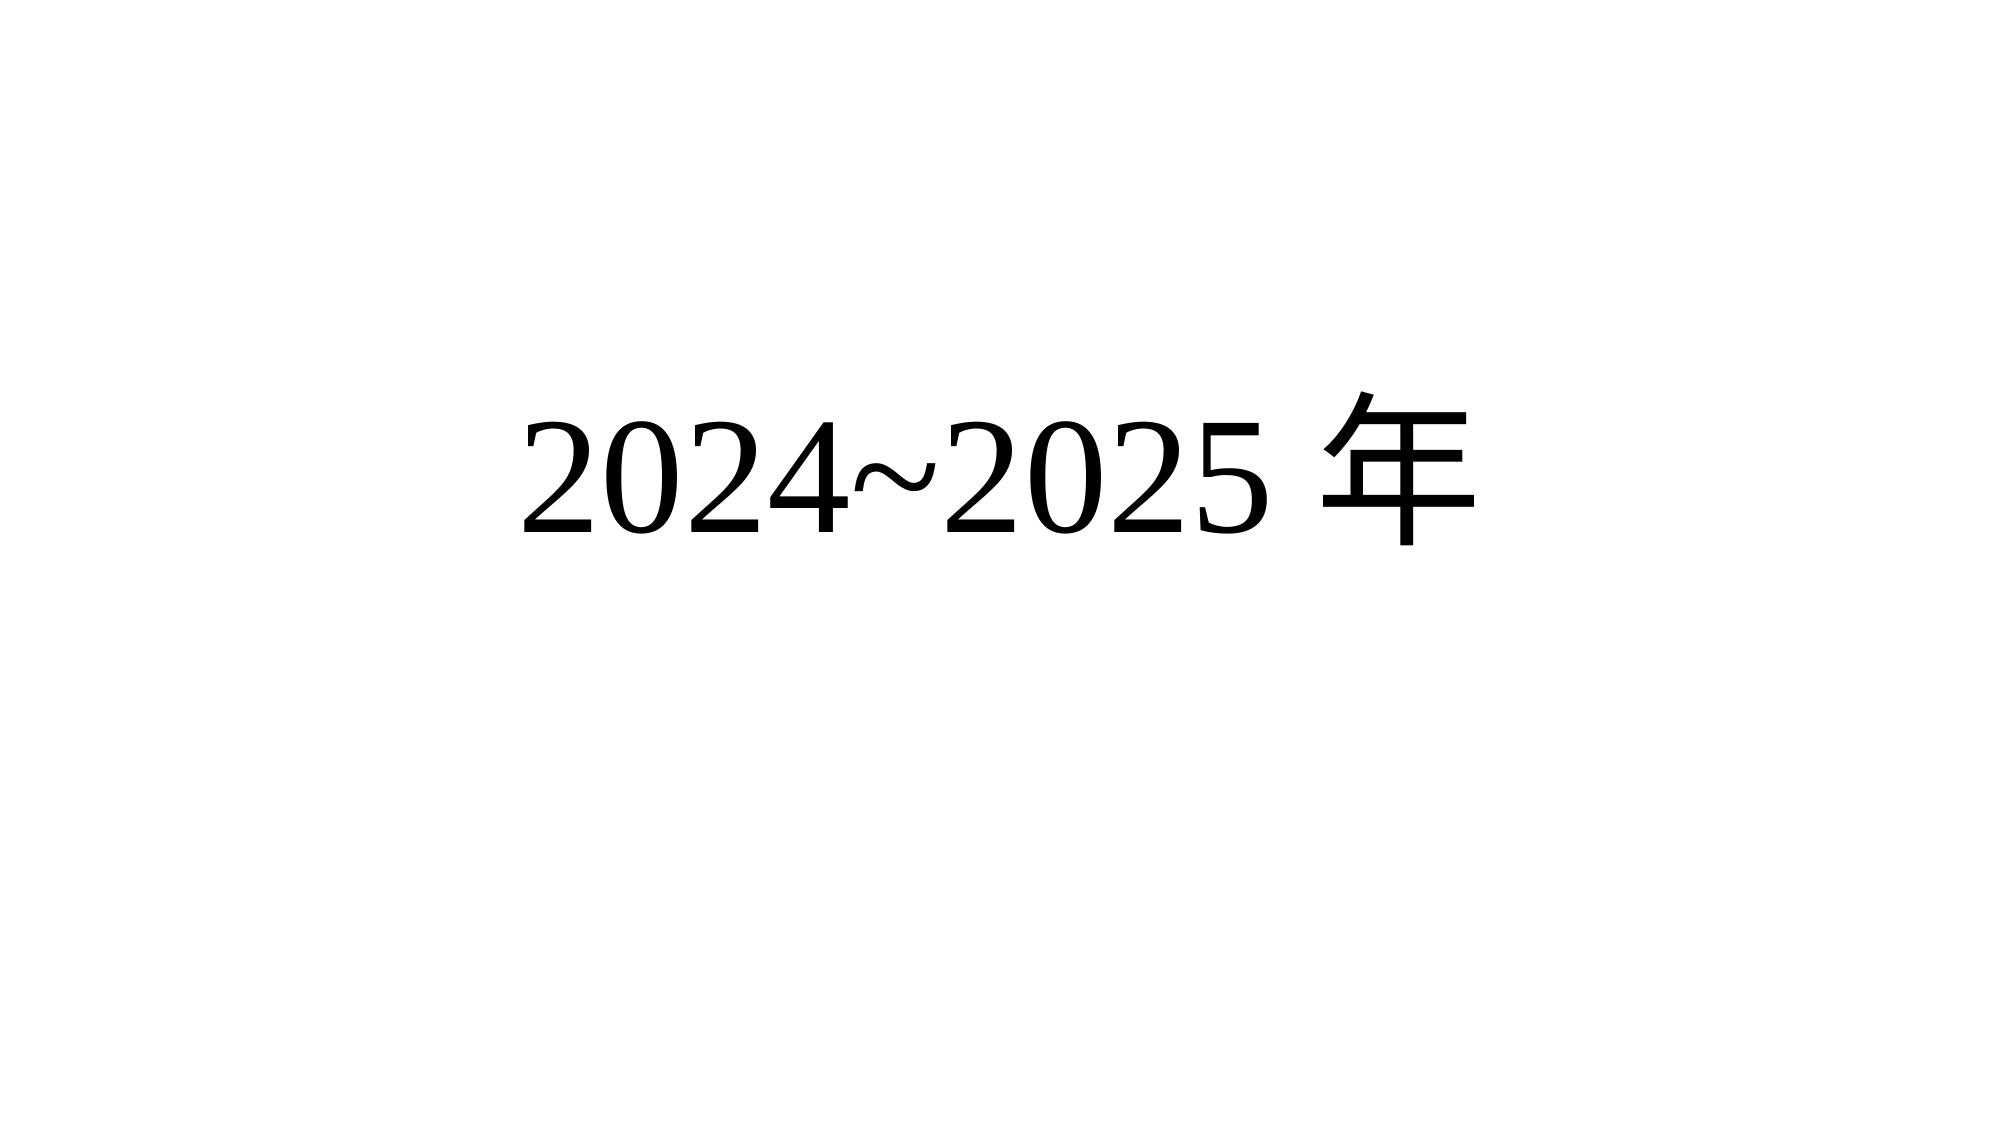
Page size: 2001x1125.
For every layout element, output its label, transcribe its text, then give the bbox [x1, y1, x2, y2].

title 2024~2025年 [249, 184, 1750, 576]
